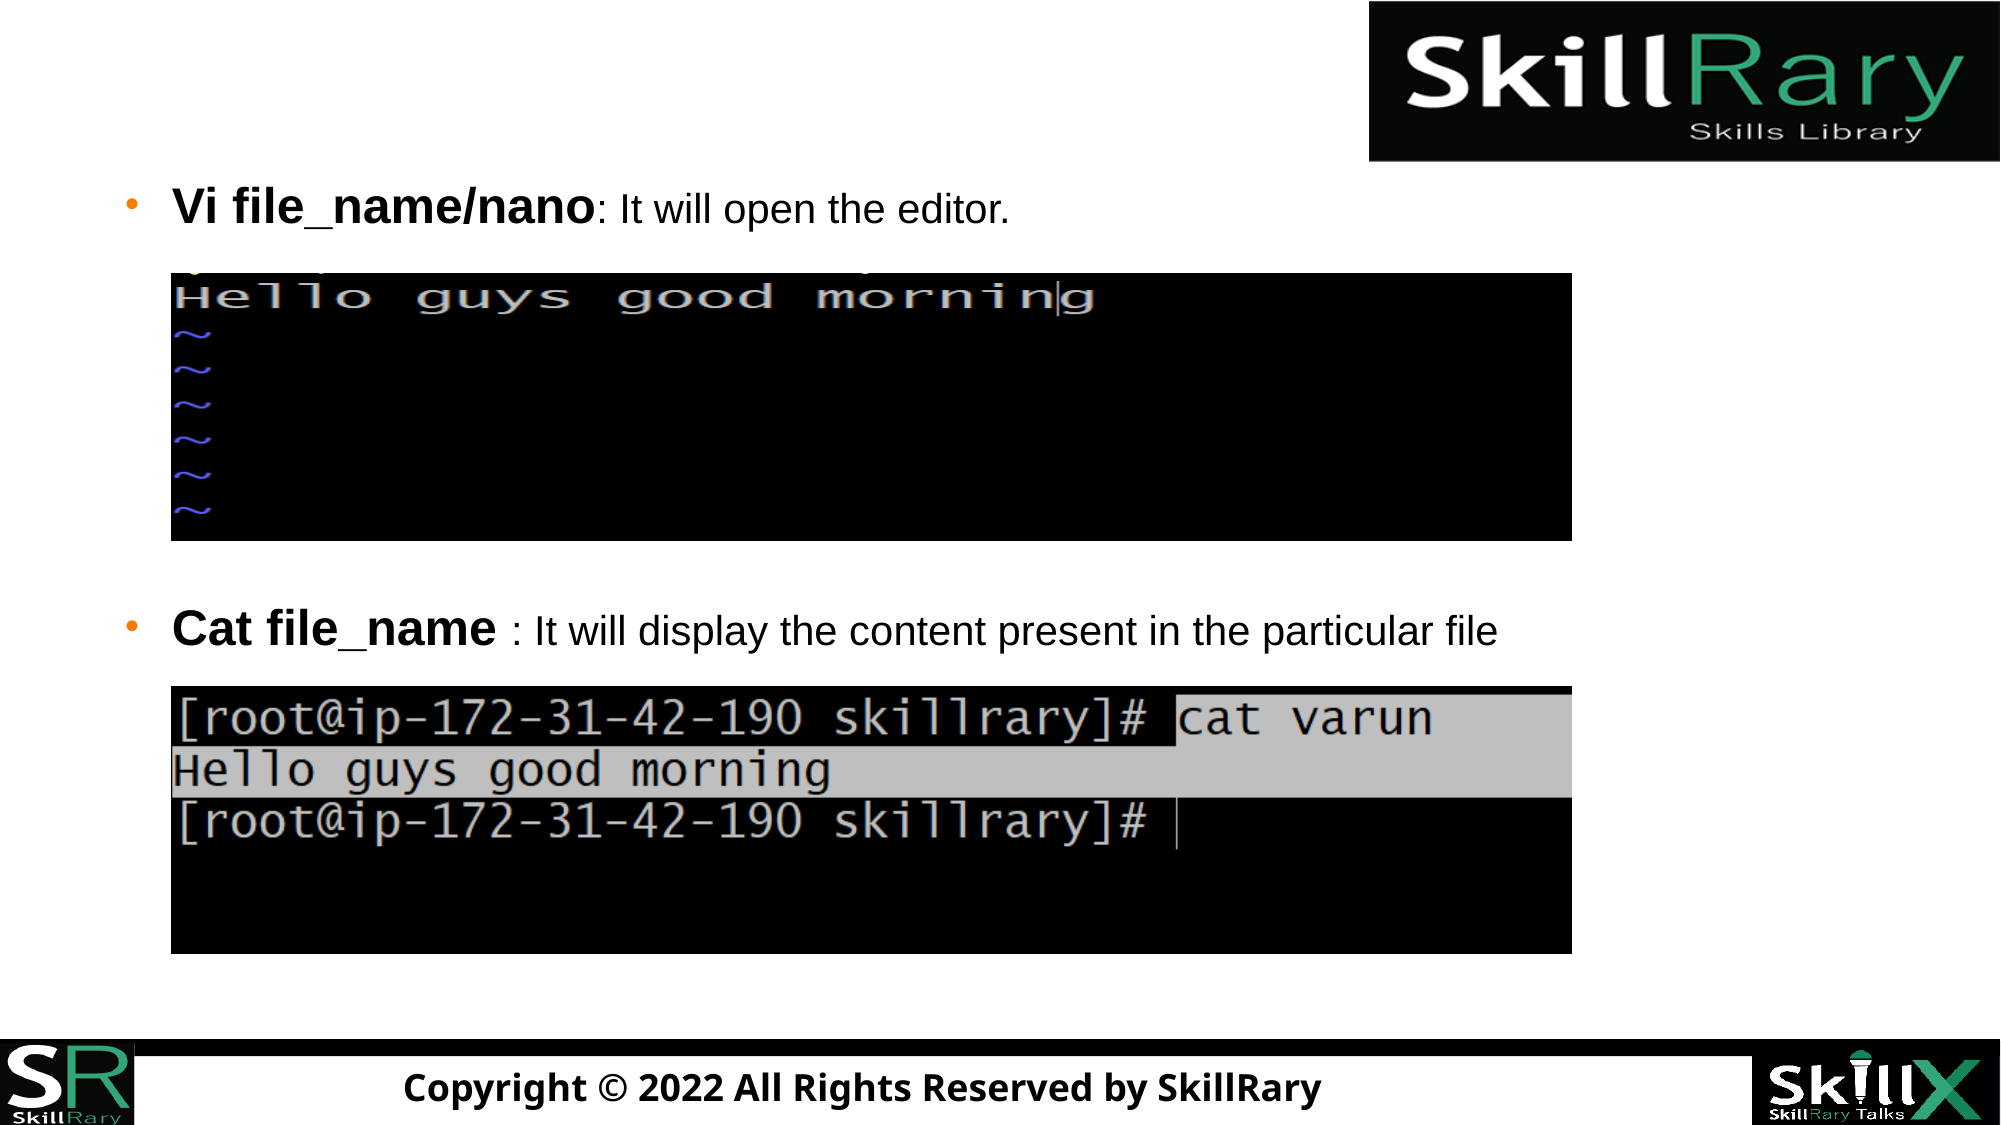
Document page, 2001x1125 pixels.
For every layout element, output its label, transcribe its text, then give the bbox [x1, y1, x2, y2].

picture [1752, 1041, 1996, 1125]
picture [1369, 0, 2000, 245]
picture [171, 685, 1573, 955]
picture [0, 1034, 136, 1125]
picture [171, 272, 1573, 542]
list Vi file_name/nano: It will open the editor. Cat file_name : It will display the content present in the particular file [110, 165, 1875, 978]
